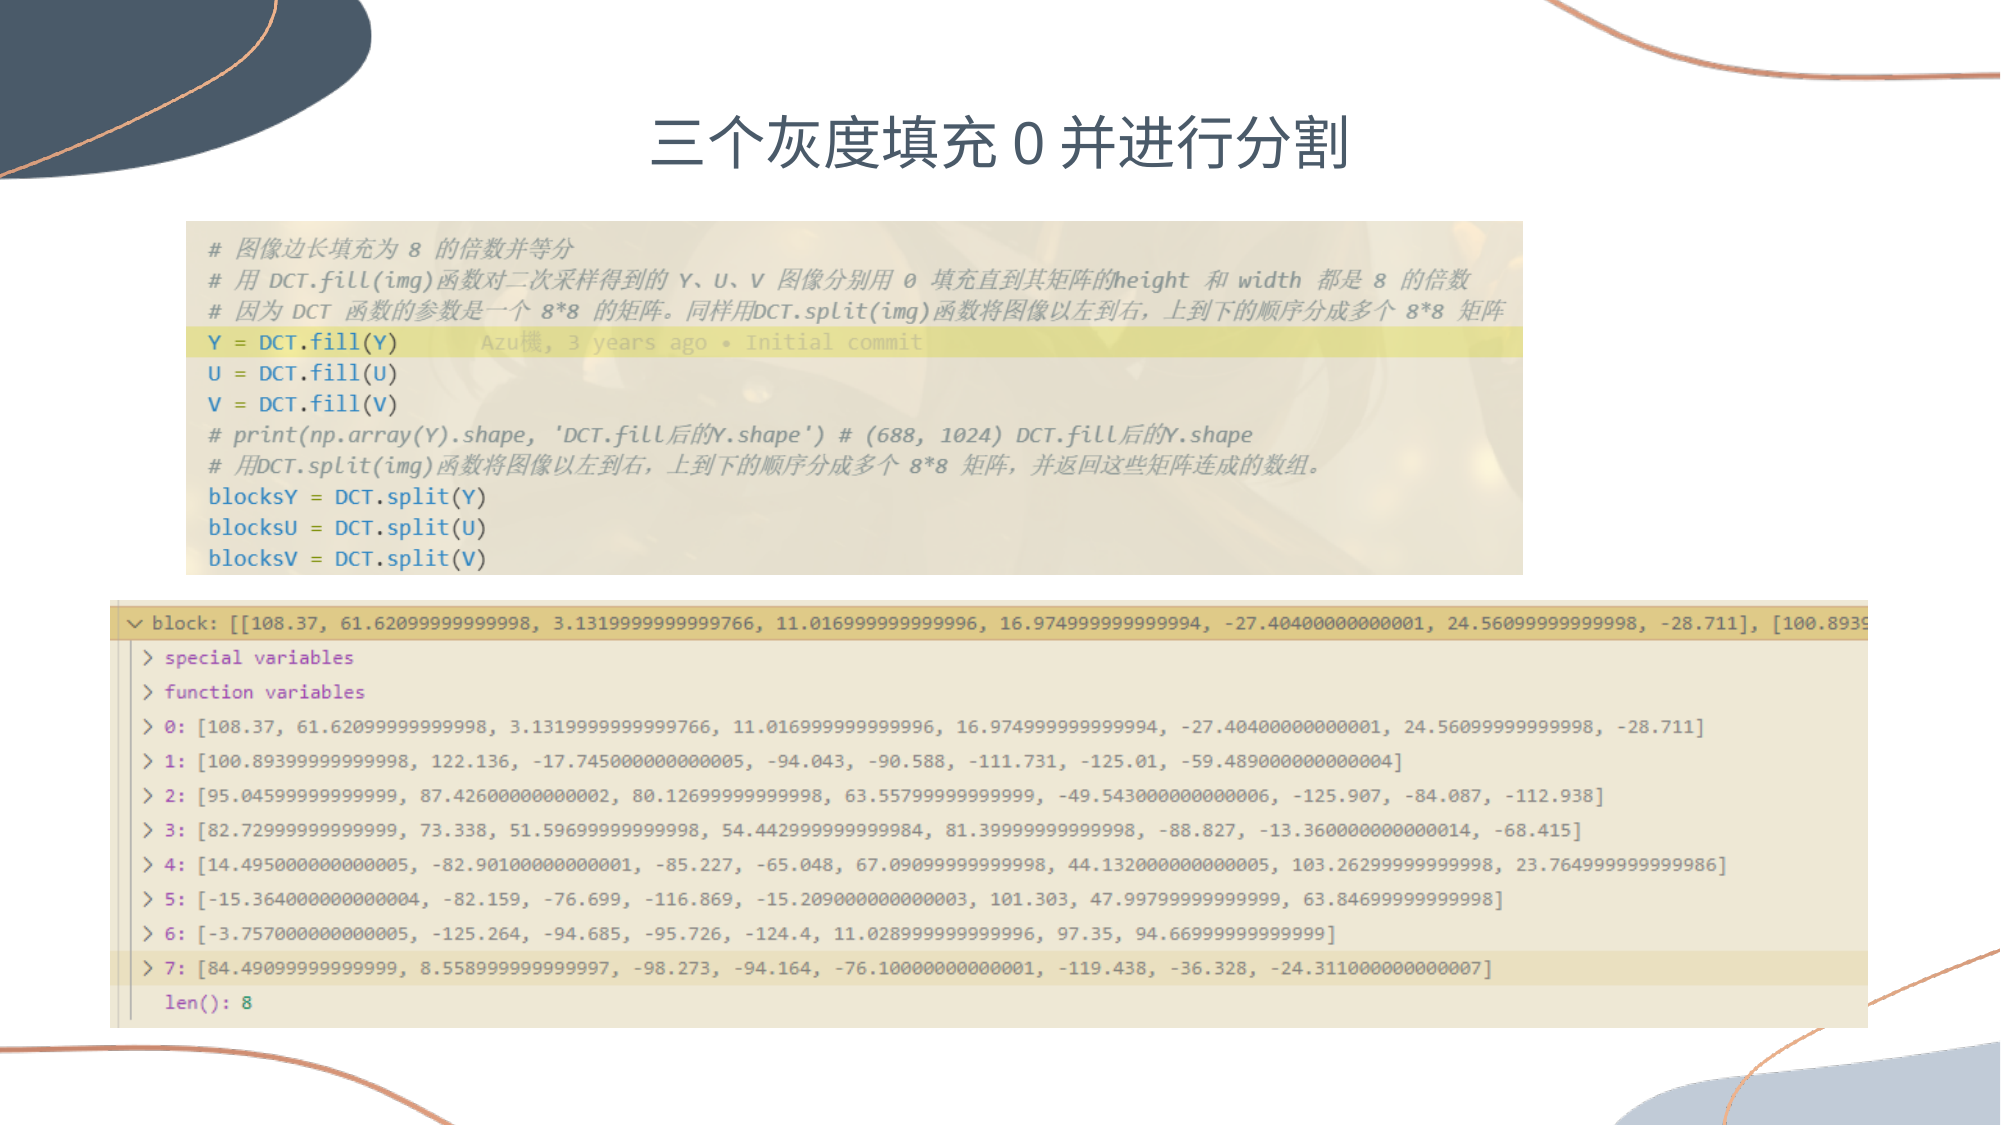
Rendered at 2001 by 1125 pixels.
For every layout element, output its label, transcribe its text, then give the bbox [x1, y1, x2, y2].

text_box 三个灰度填充0并进行分割 [634, 98, 1366, 184]
picture [0, 600, 2001, 1125]
picture [185, 221, 1523, 575]
picture [1522, 0, 2001, 107]
picture [0, 0, 372, 207]
